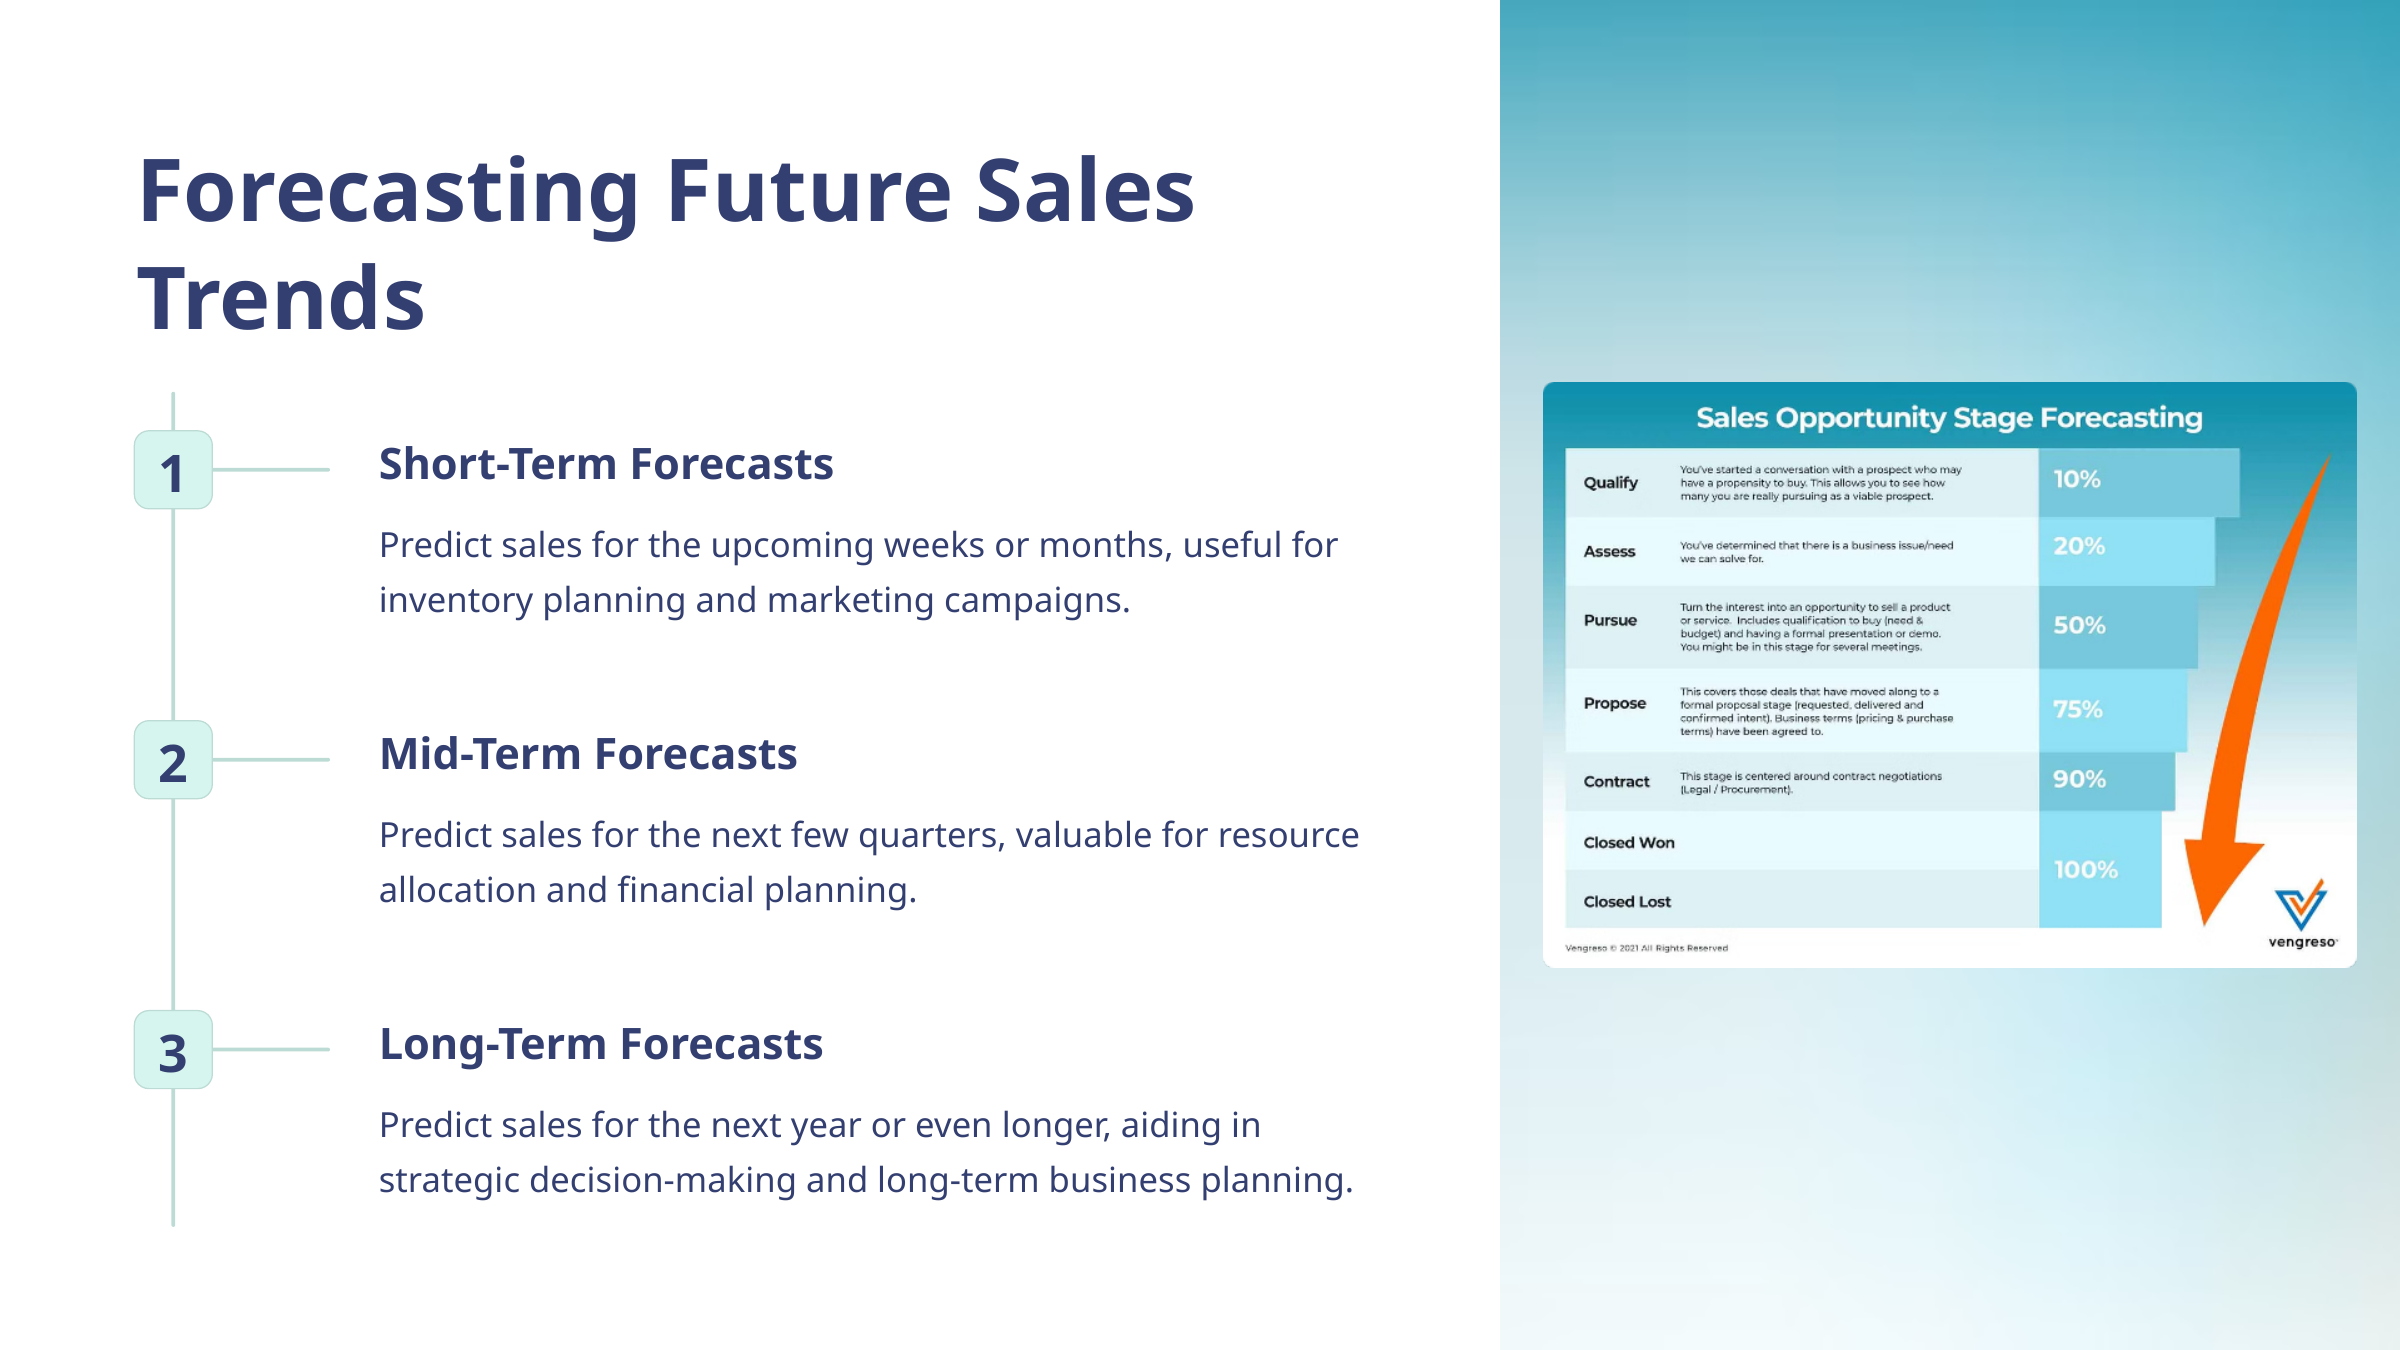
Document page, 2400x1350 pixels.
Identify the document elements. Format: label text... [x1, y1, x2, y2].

picture [1499, 0, 2400, 1350]
text_box [213, 467, 330, 472]
text_box 2 [151, 733, 195, 786]
text_box Predict sales for the next few quarters, valuable for resource allocation and financial planning. [364, 791, 1379, 903]
text_box [213, 757, 330, 762]
text_box Mid-Term Forecasts [364, 716, 909, 771]
text_box Short-Term Forecasts [363, 426, 960, 481]
text_box Predict sales for the next year or even longer, aiding in strategic decision-making and long-term business planning. [364, 1081, 1379, 1193]
text_box Long-Term Forecasts [363, 1006, 941, 1061]
text_box [171, 391, 176, 430]
text_box [171, 509, 176, 720]
text_box [213, 1047, 330, 1052]
text_box [0, 0, 1499, 1350]
text_box [171, 799, 176, 1010]
text_box [134, 430, 213, 509]
text_box Predict sales for the upcoming weeks or months, useful for inventory planning and marketing campaigns. [364, 501, 1379, 613]
text_box [134, 1010, 213, 1089]
text_box [171, 1089, 176, 1227]
text_box Forecasting Future Sales Trends [121, 123, 1379, 340]
text_box 3 [151, 1023, 196, 1076]
text_box 1 [159, 443, 187, 496]
text_box [134, 720, 213, 799]
